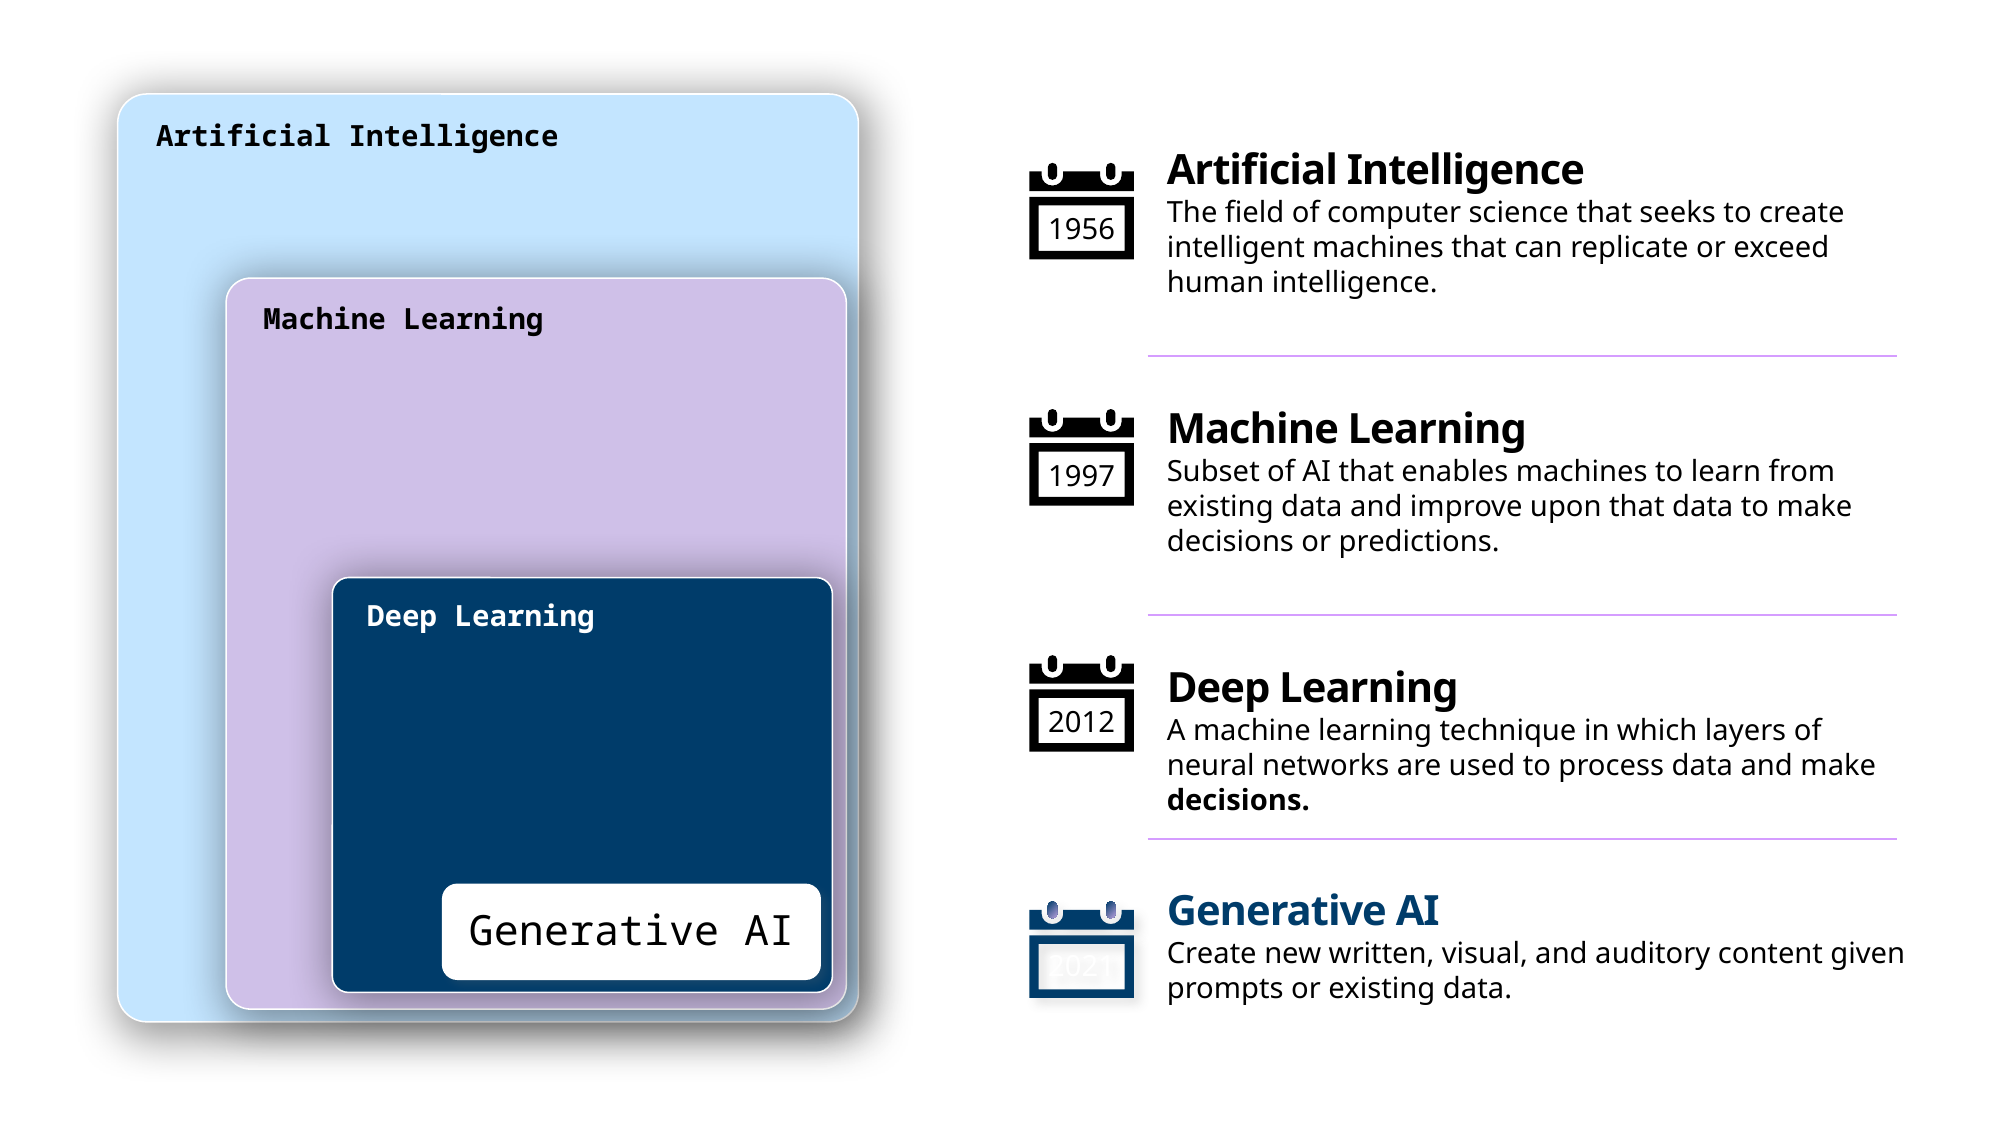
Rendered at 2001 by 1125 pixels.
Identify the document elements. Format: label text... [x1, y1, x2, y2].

text_box Deep Learning A machine learning technique in which layers of neural networks are used to process data and make decisions. [1152, 658, 1927, 824]
text_box Artificial Intelligence [116, 93, 860, 1023]
text_box Machine Learning Subset of AI that enables machines to learn from existing data and improve upon that data to make decisions or predictions. [1152, 399, 1927, 565]
text_box Machine Learning [225, 277, 848, 1010]
text_box Deep Learning [331, 576, 834, 994]
text_box Generative AI Create new written, visual, and auditory content given prompts or existing data. [1152, 882, 1927, 1012]
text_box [1029, 901, 1135, 999]
text_box Artificial Intelligence The field of computer science that seeks to create intelligent machines that can replicate or exceed human intelligence. [1152, 141, 1927, 306]
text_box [1029, 162, 1135, 260]
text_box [1029, 654, 1135, 752]
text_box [1029, 408, 1135, 506]
text_box Generative AI [441, 883, 821, 981]
